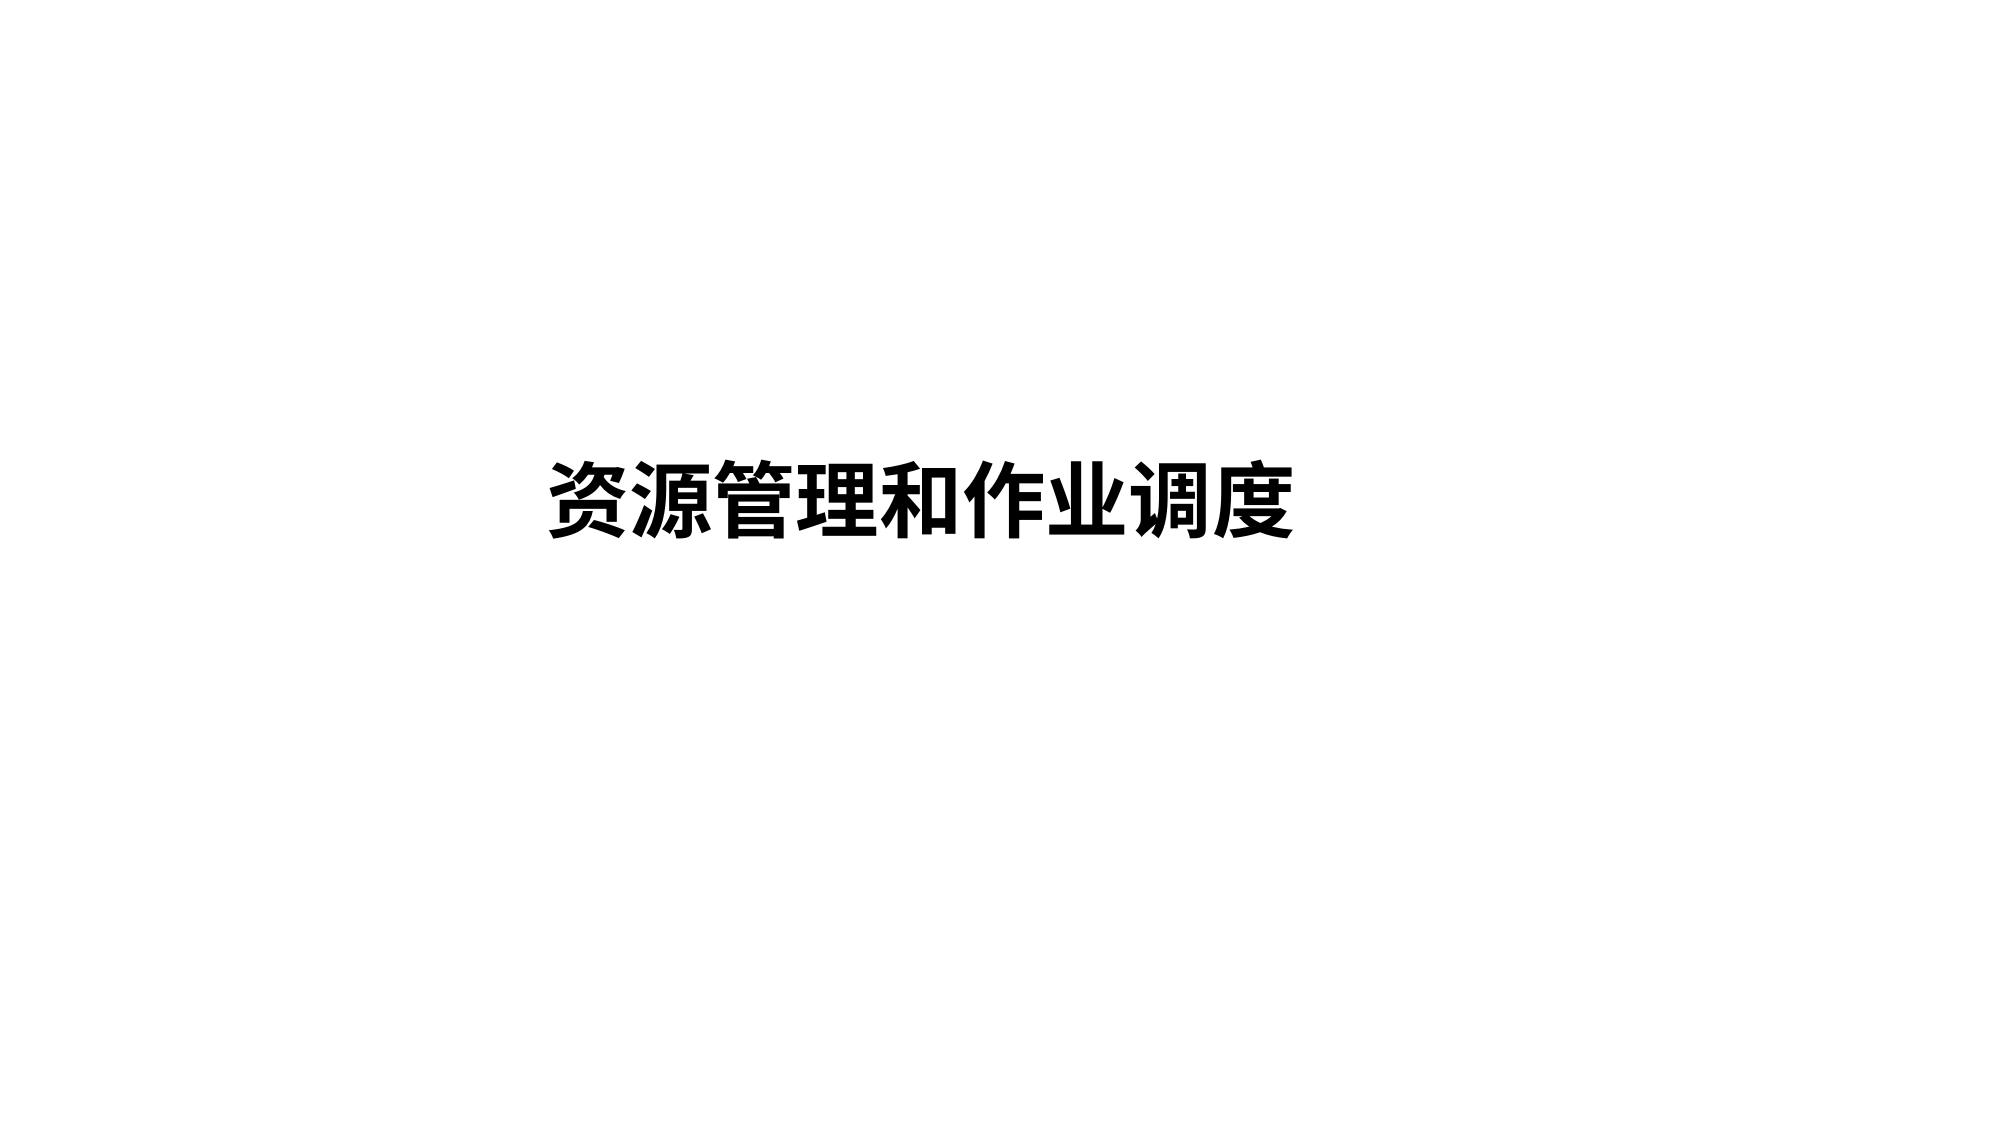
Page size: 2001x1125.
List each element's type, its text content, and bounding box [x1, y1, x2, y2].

text_box 资源管理和作业调度 [531, 440, 1311, 556]
